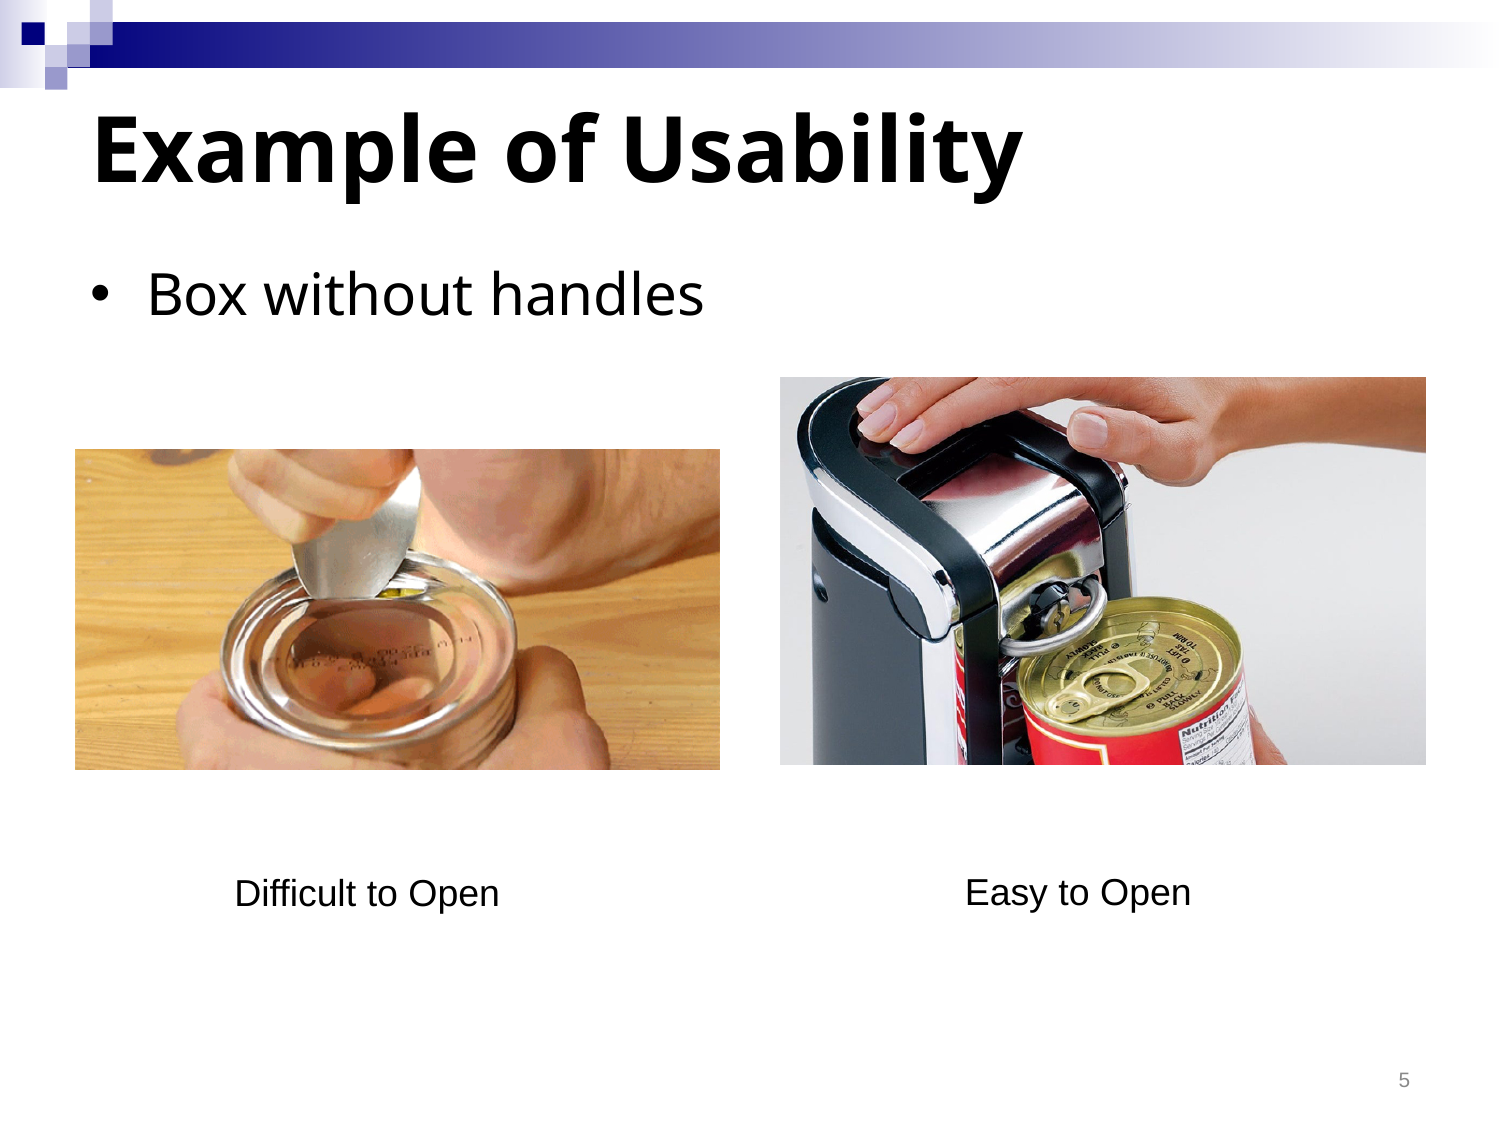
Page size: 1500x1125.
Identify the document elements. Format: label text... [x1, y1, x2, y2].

picture [74, 449, 721, 770]
title Example of Usability [75, 67, 1425, 225]
text_box Easy to Open [949, 860, 1235, 921]
list Box without handles [75, 249, 1425, 378]
text_box Difficult to Open [219, 861, 515, 921]
slide_number 5 [1074, 1053, 1425, 1106]
picture [780, 377, 1427, 765]
